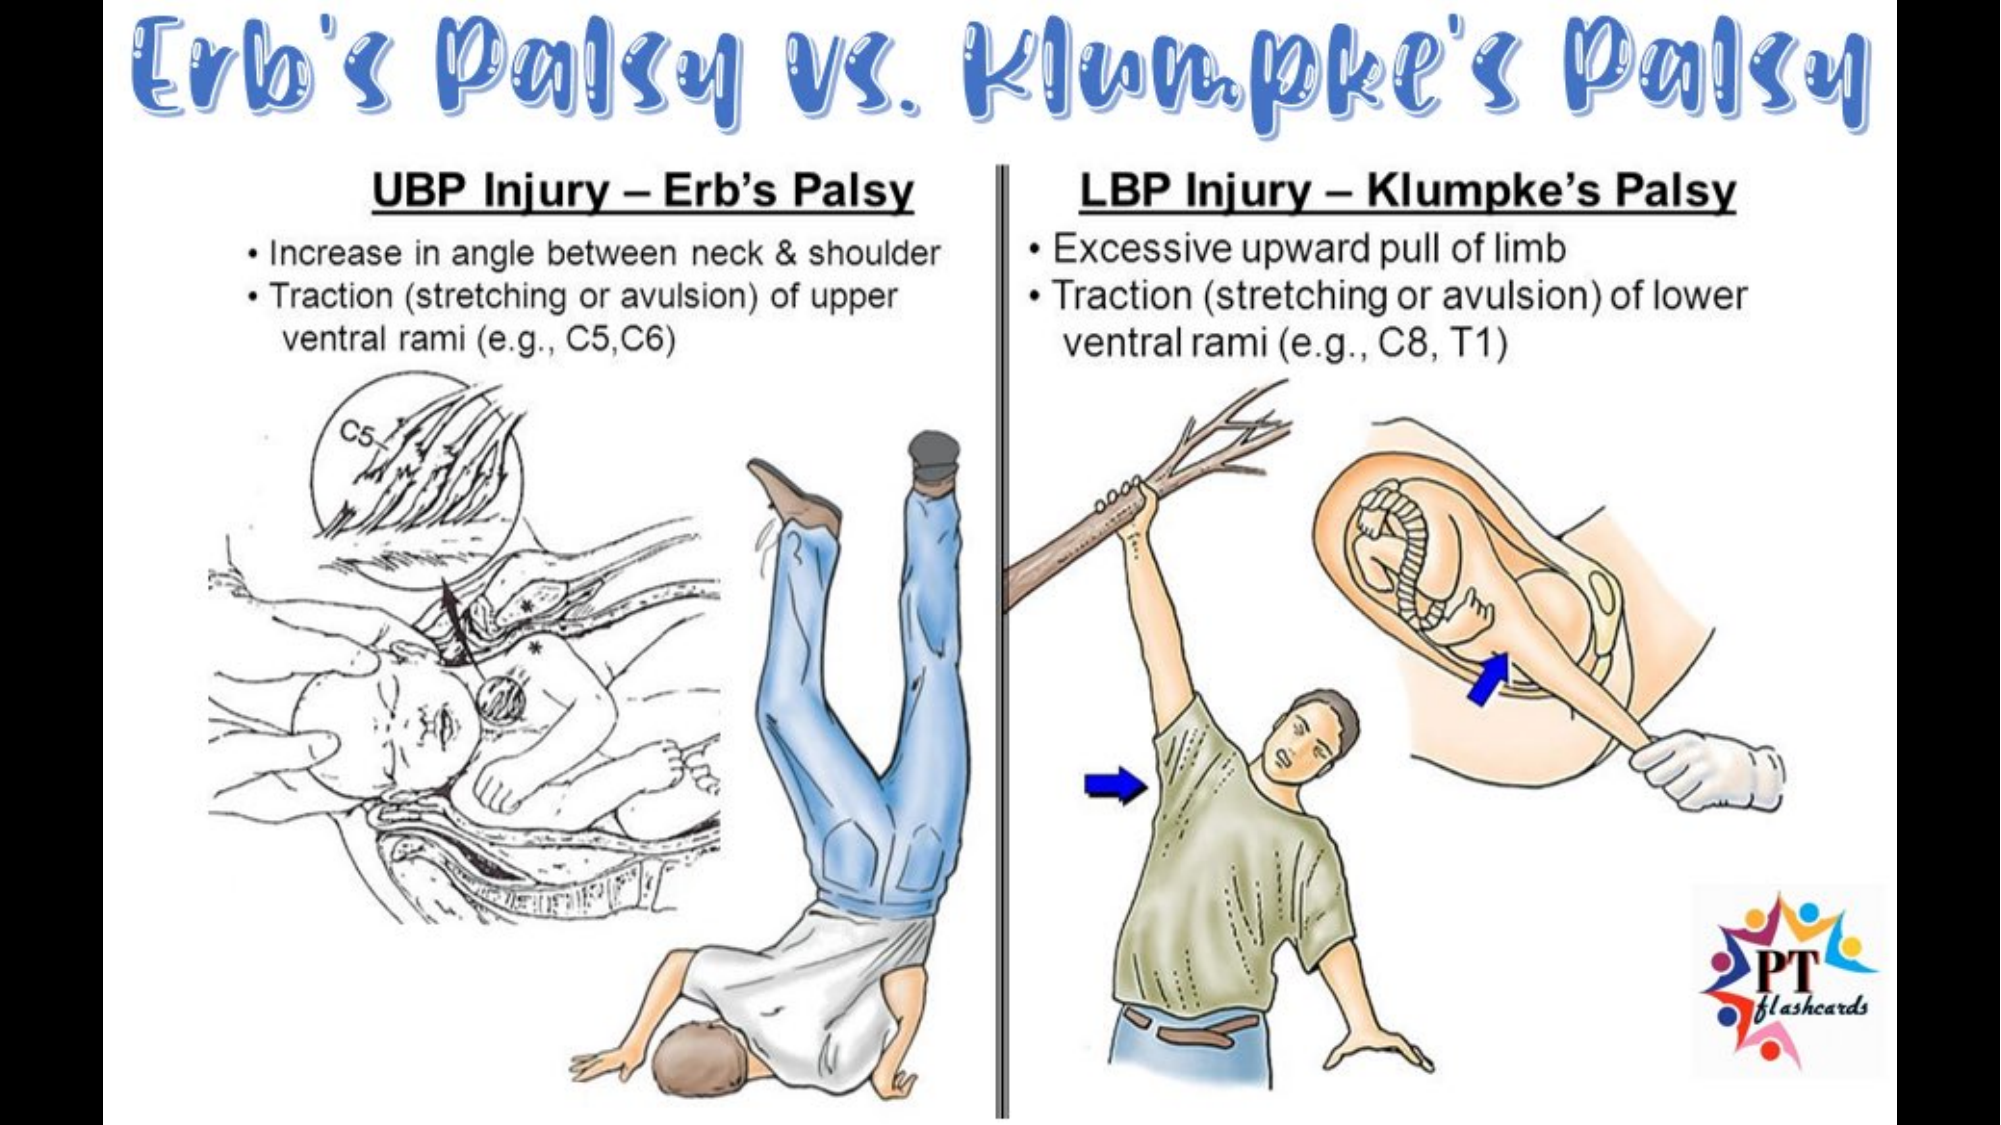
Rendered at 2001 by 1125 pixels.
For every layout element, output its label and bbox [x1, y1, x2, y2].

picture [103, 0, 1897, 1125]
